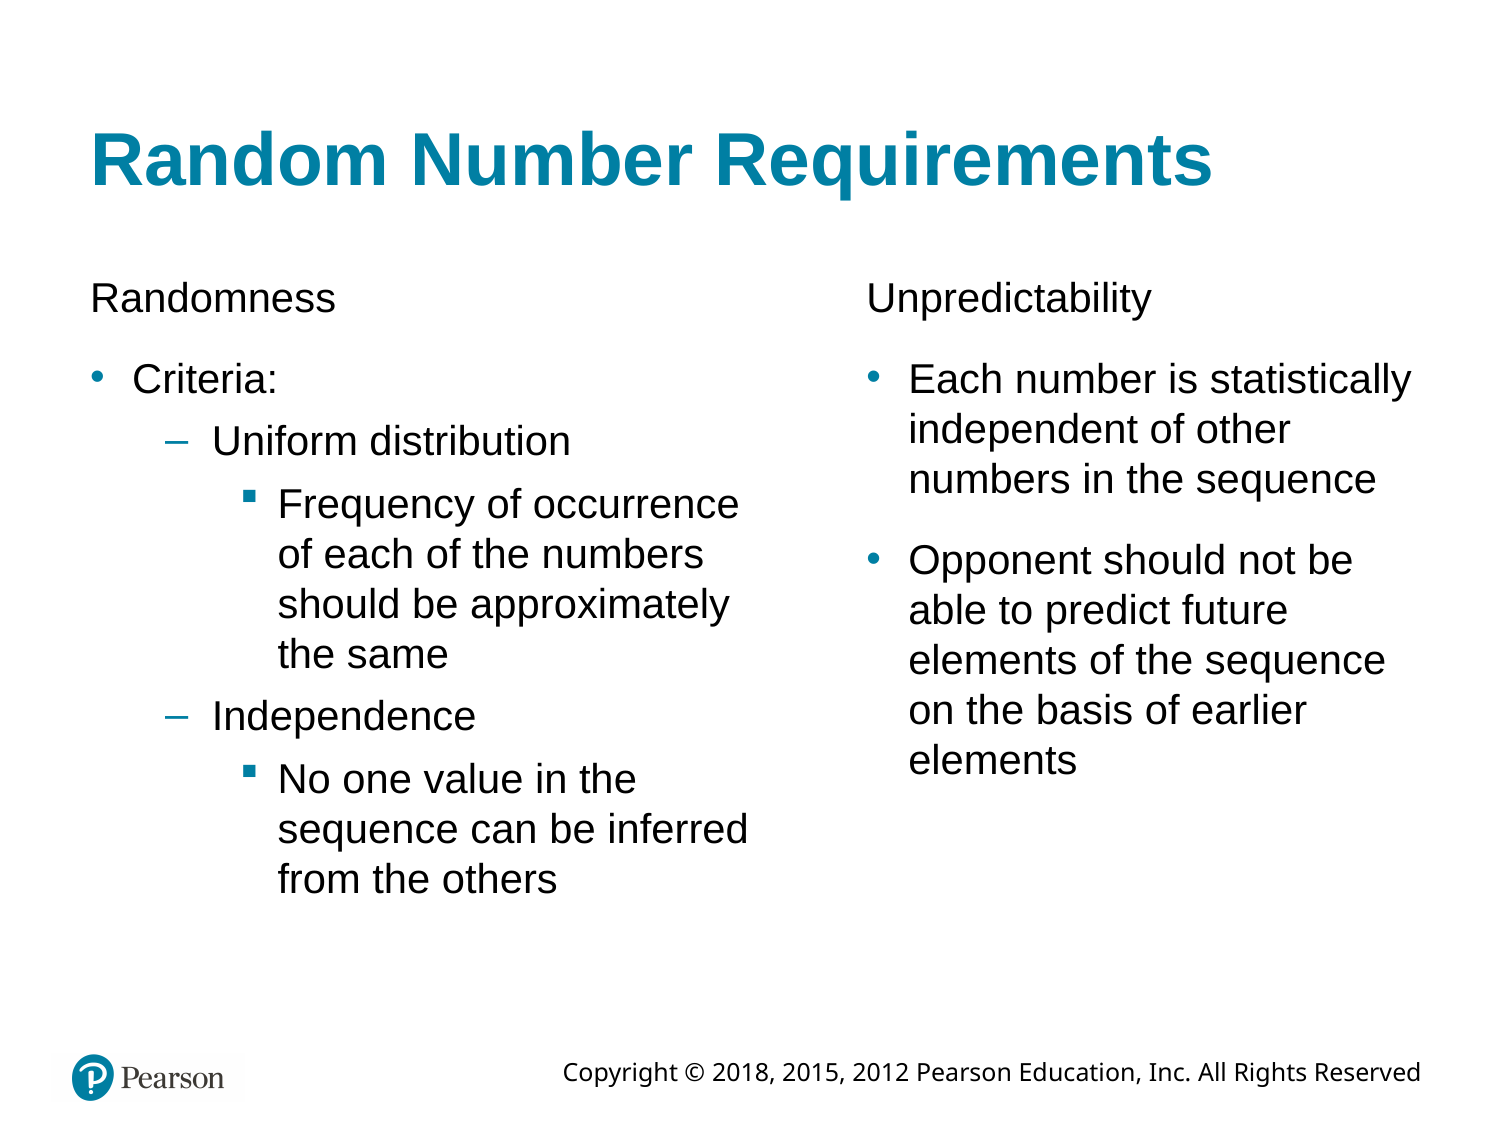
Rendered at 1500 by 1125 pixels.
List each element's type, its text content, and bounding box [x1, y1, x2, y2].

title Random Number Requirements [75, 35, 1425, 216]
list Randomness Criteria: Uniform distribution Frequency of occurrence of each of the numbers should be approximately the same Independence No one value in the sequence can be inferred from the others [75, 255, 792, 997]
picture [51, 1053, 245, 1102]
list Unpredictability Each number is statistically independent of other numbers in the sequence Opponent should not be able to predict future elements of the sequence on the basis of earlier elements [851, 255, 1444, 997]
